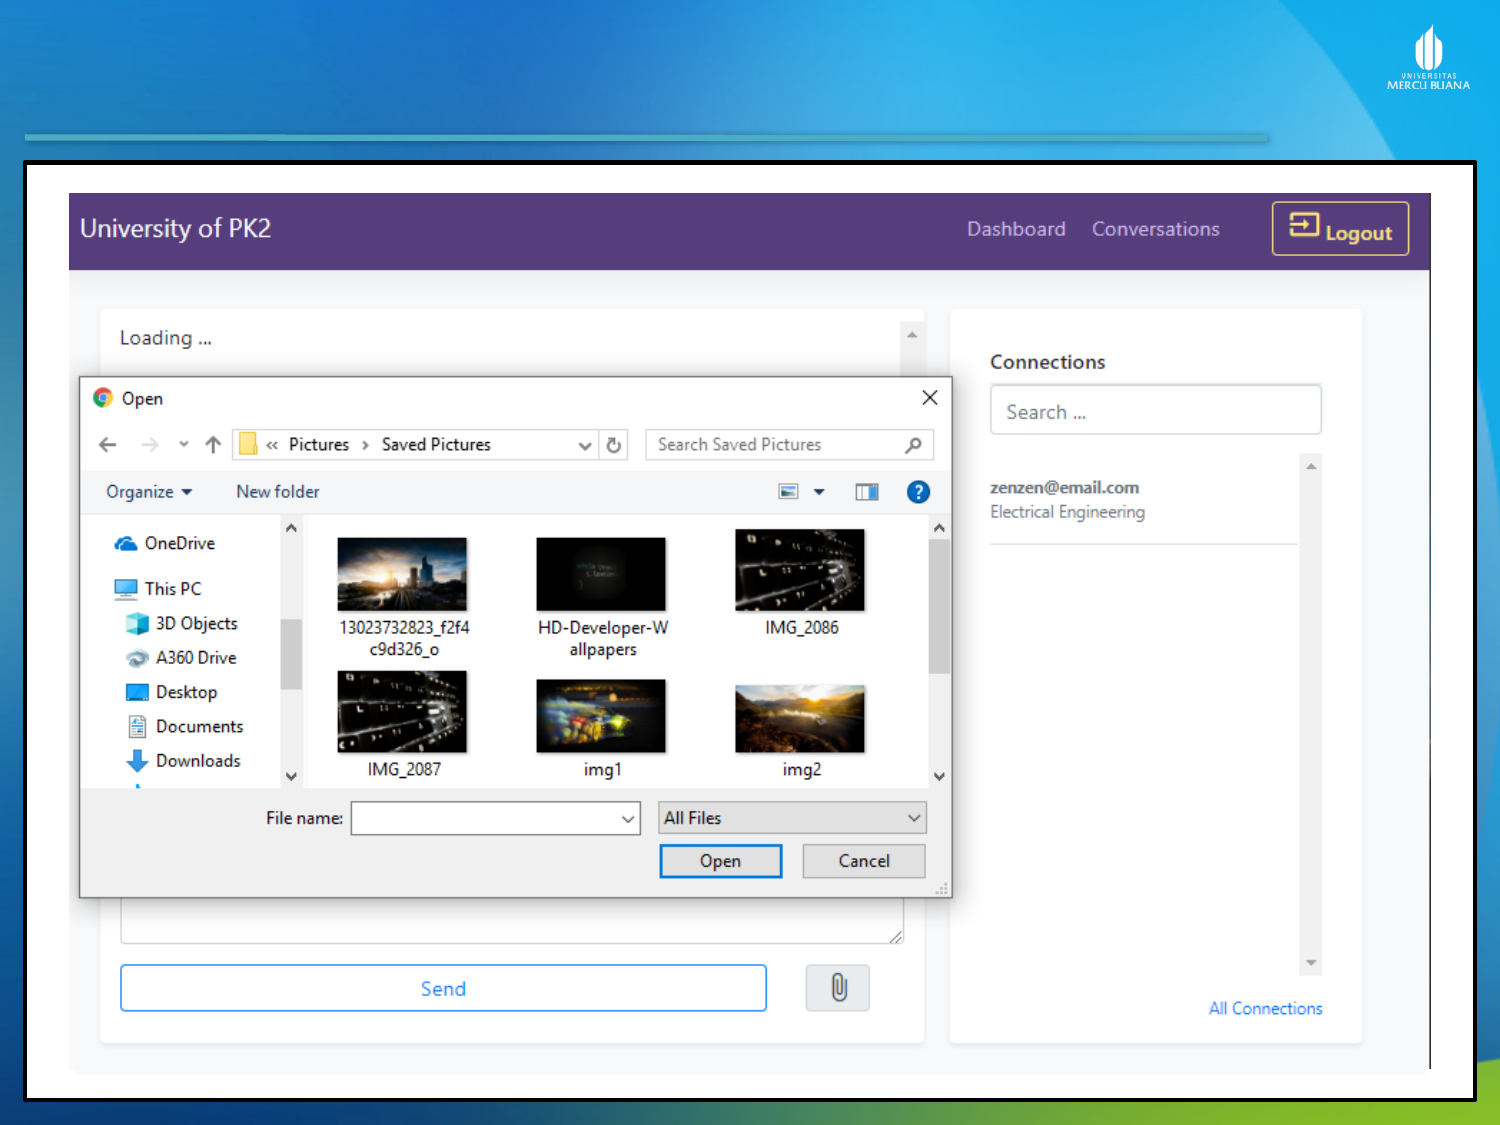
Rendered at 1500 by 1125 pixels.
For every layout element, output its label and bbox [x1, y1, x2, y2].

text_box [23, 160, 1477, 1102]
picture [0, 0, 1500, 1125]
